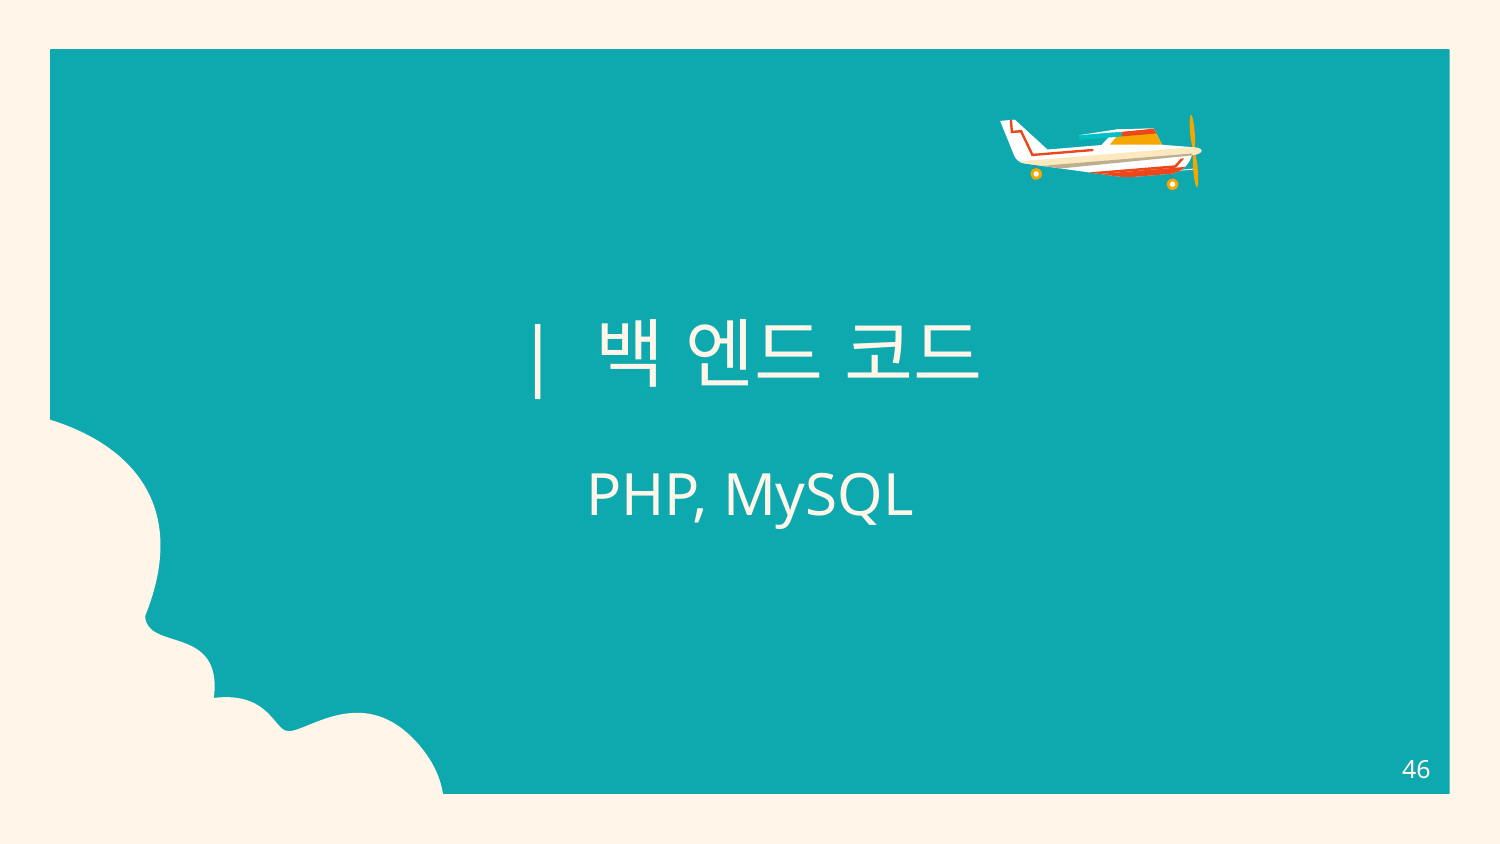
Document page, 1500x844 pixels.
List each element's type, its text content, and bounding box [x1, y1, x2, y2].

subtitle | 백 엔드 코드 [342, 303, 1158, 363]
text_box 46 [1234, 740, 1500, 797]
subtitle PHP, MySQL [277, 363, 1223, 611]
